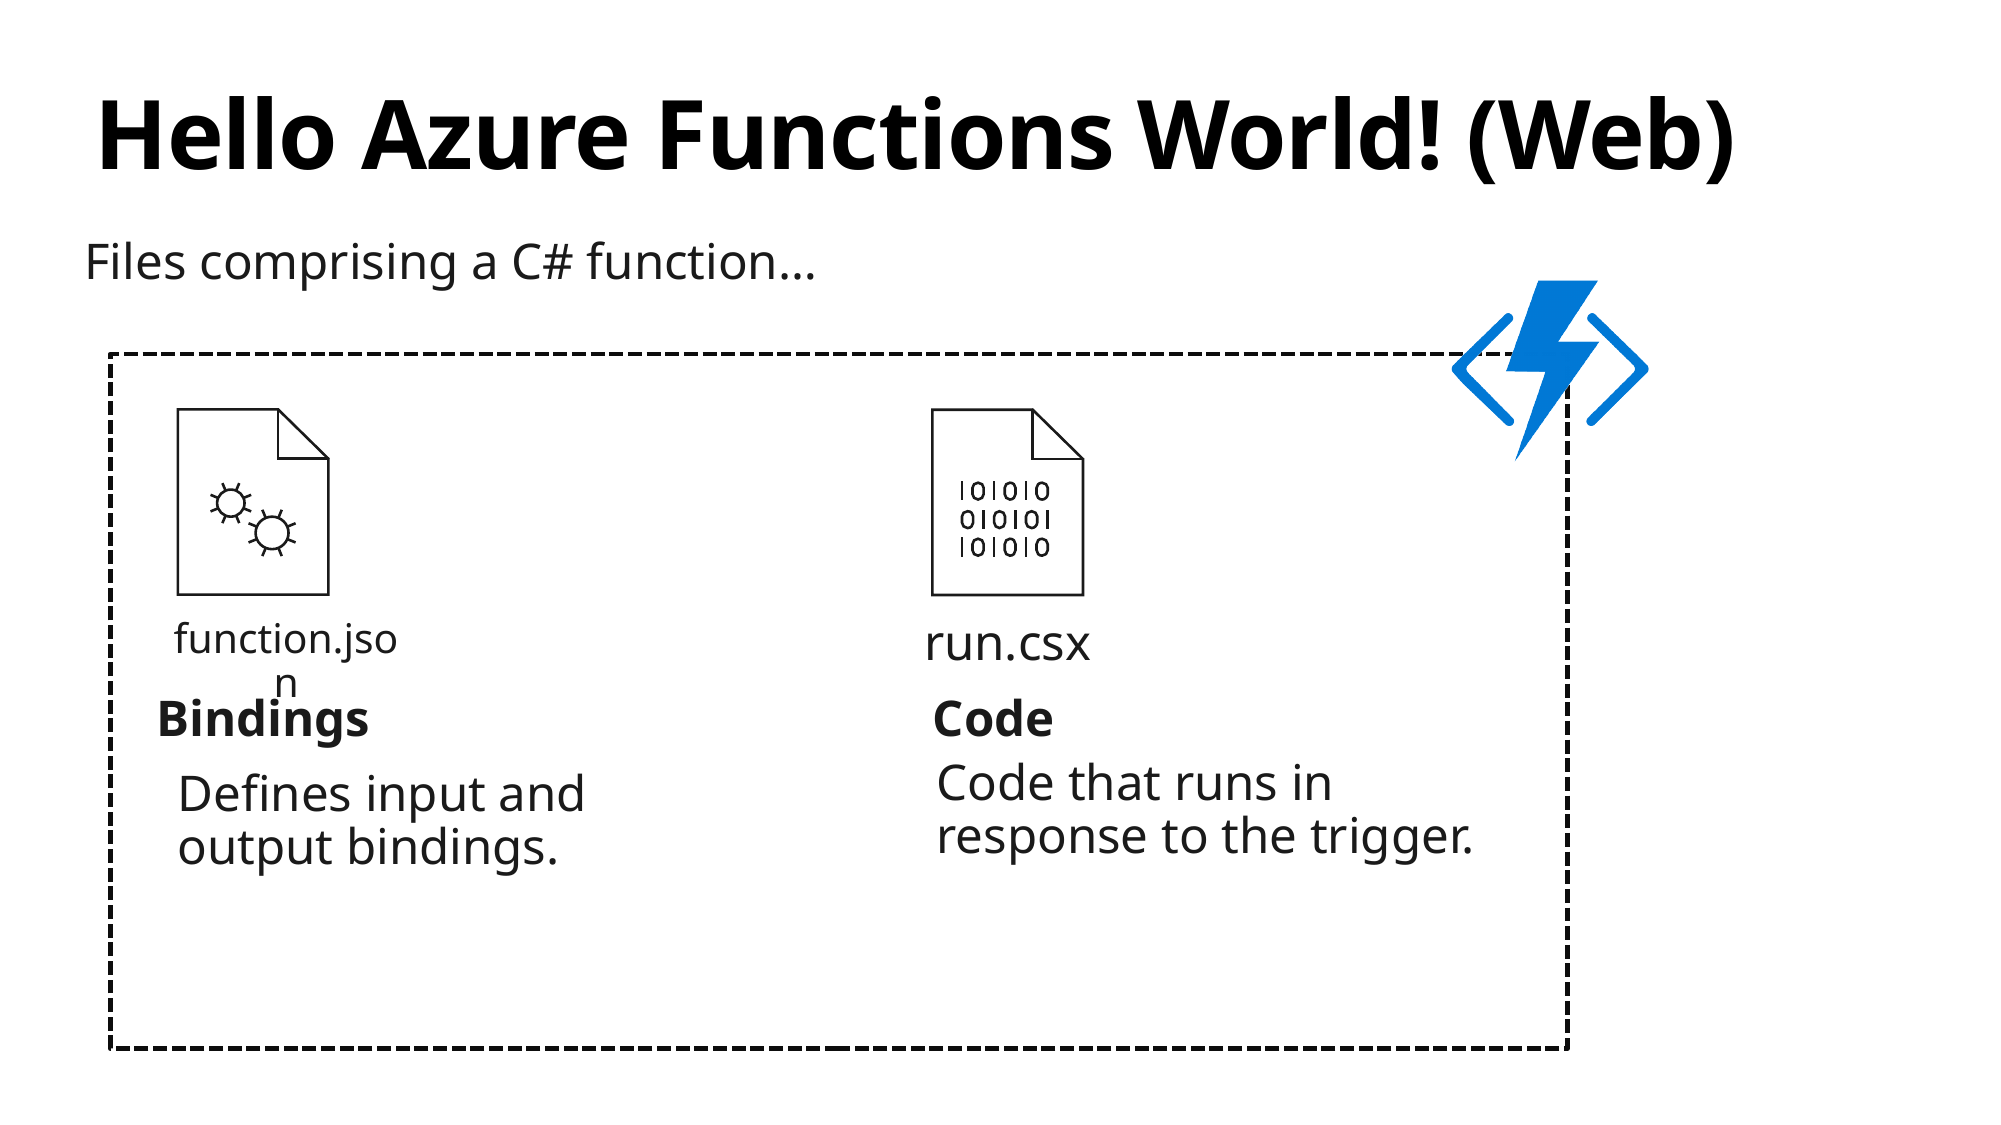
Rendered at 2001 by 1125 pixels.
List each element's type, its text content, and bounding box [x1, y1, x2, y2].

text_box [110, 353, 1568, 1050]
text_box Defines input and output bindings. [148, 745, 780, 899]
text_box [932, 409, 1084, 596]
title Hello Azure Functions World! (Web) [94, 73, 1867, 190]
text_box run.csx [889, 594, 1126, 695]
text_box Files comprising a C# function… [55, 213, 847, 314]
text_box function.json [139, 594, 433, 730]
picture [1451, 272, 1649, 471]
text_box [177, 409, 329, 595]
text_box Code that runs in response to the trigger. [907, 734, 1539, 888]
